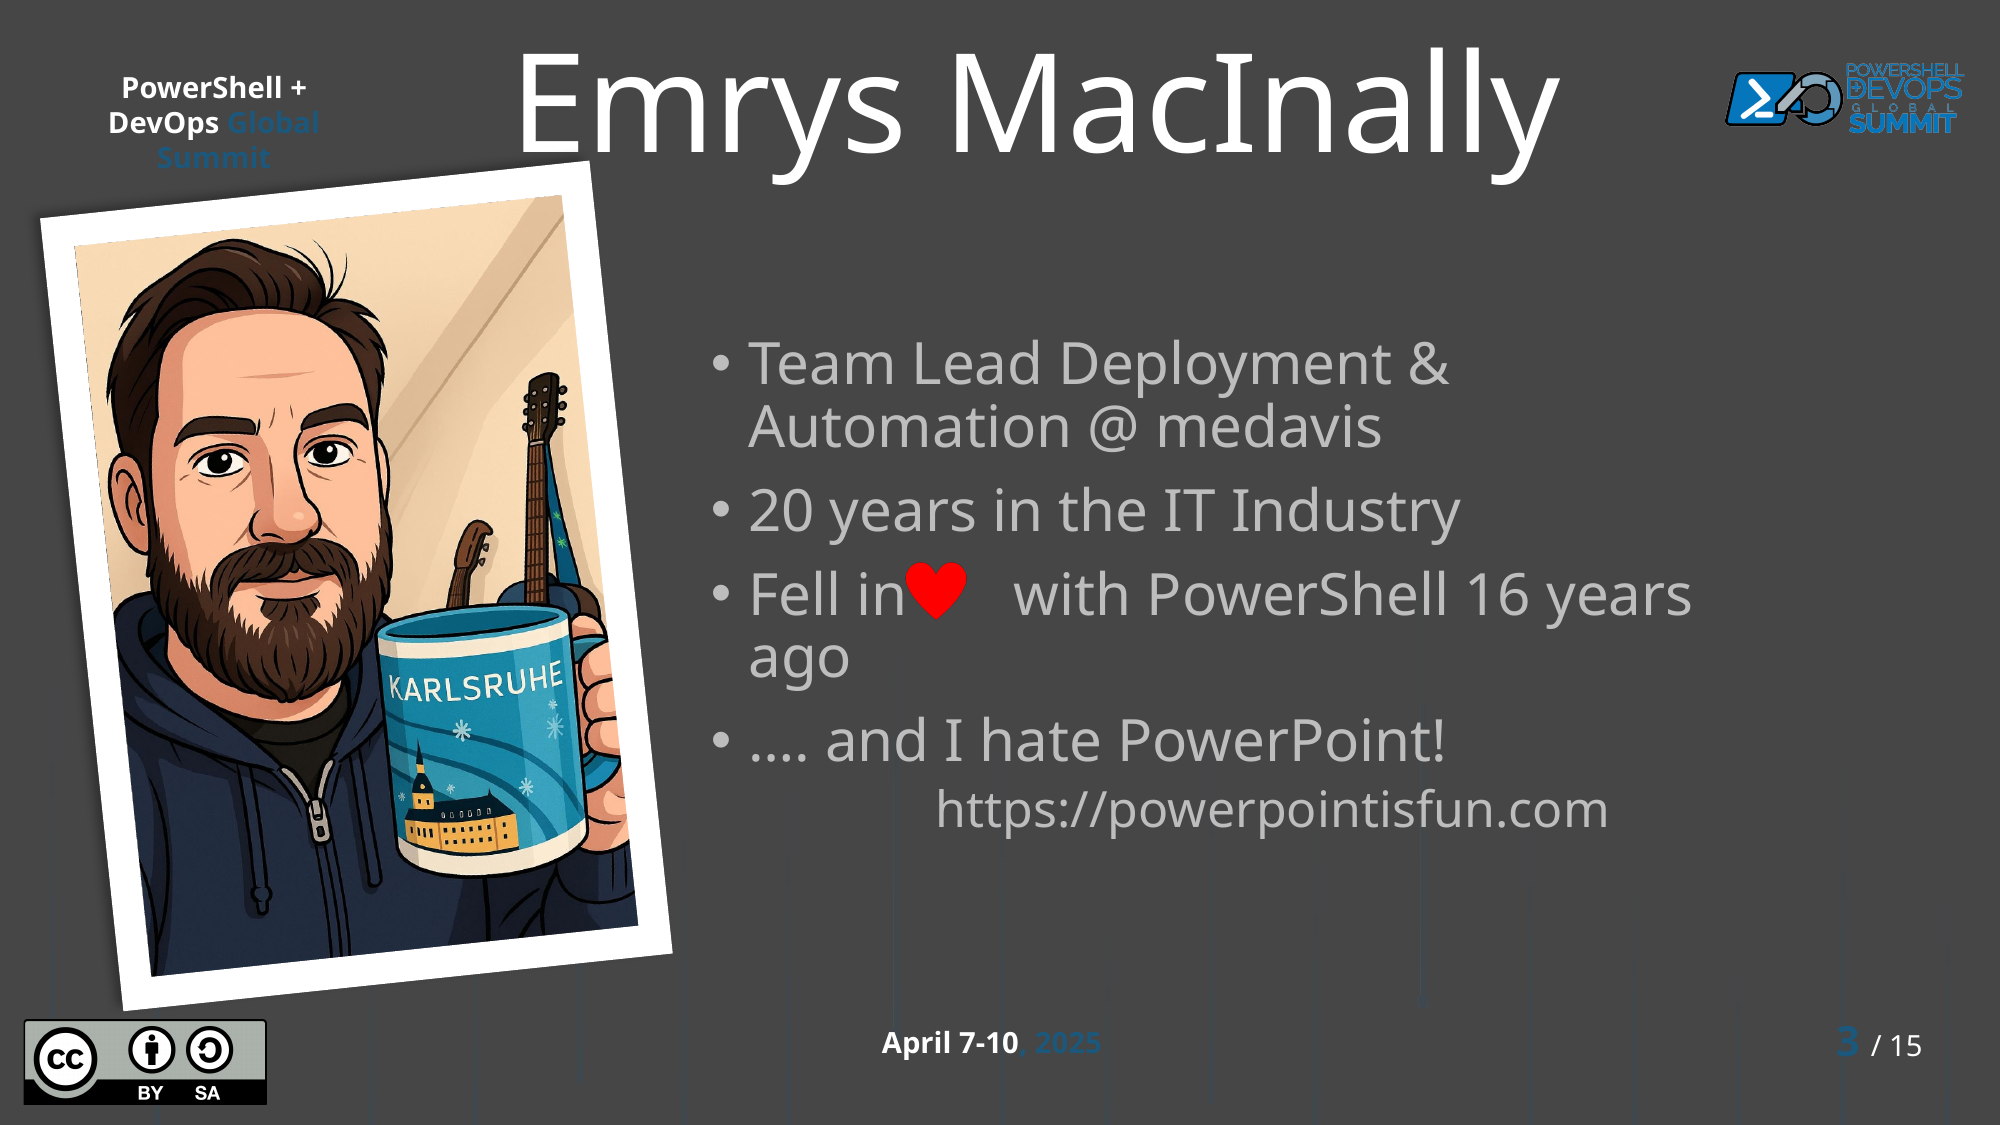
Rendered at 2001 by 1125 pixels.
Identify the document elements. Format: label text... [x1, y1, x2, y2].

picture [75, 196, 638, 976]
picture [893, 548, 979, 634]
list Team Lead Deployment & Automation @ medavis 20 years in the IT Industry Fell in with PowerShell 16 years ago …. and I hate PowerPoint! https://powerpointisfun.com [696, 326, 1721, 704]
title Emrys MacInally [367, 25, 1704, 244]
picture [1725, 61, 1965, 139]
picture [23, 1019, 267, 1105]
